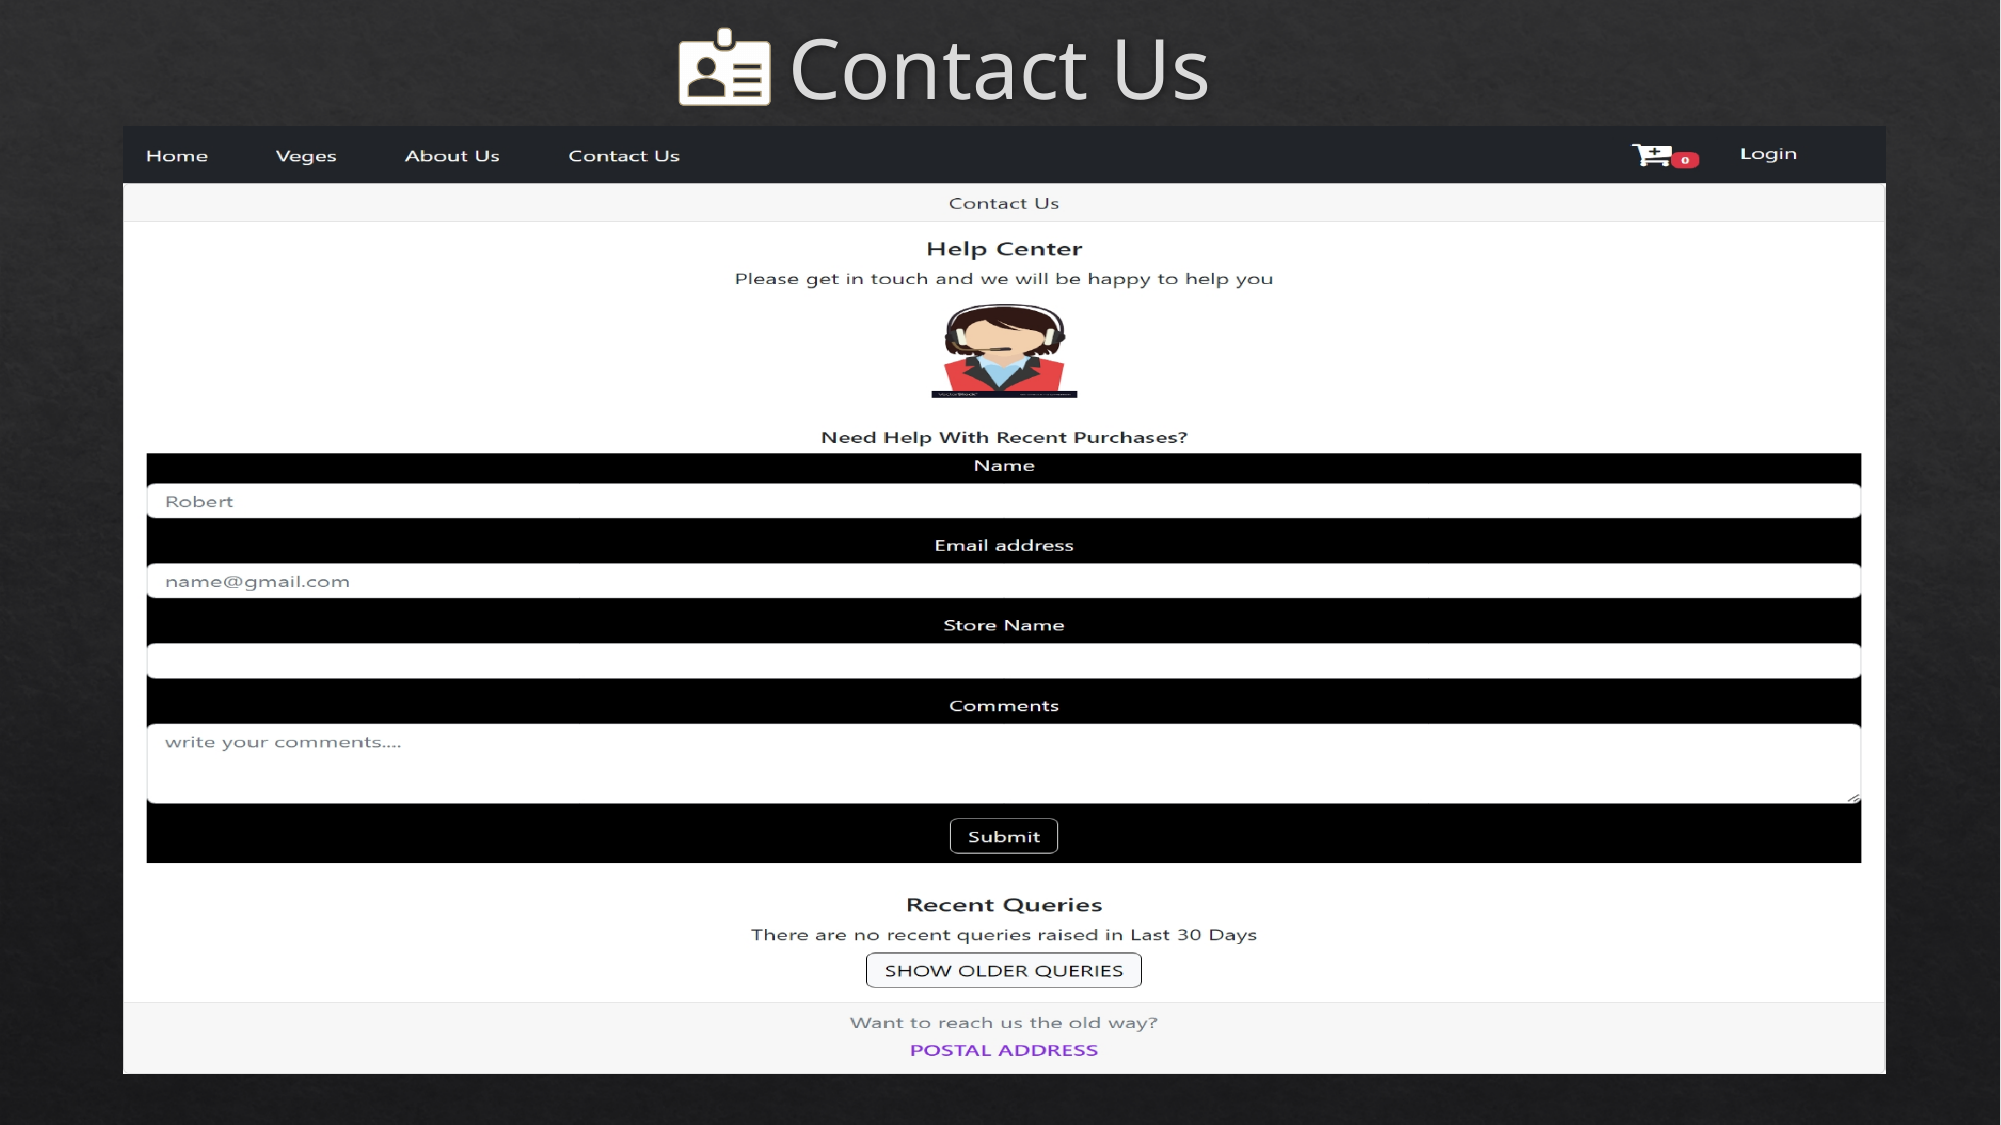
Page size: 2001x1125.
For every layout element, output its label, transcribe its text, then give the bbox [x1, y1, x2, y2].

title Contact Us [150, 0, 1850, 122]
picture [670, 12, 779, 121]
picture [122, 126, 1886, 1074]
